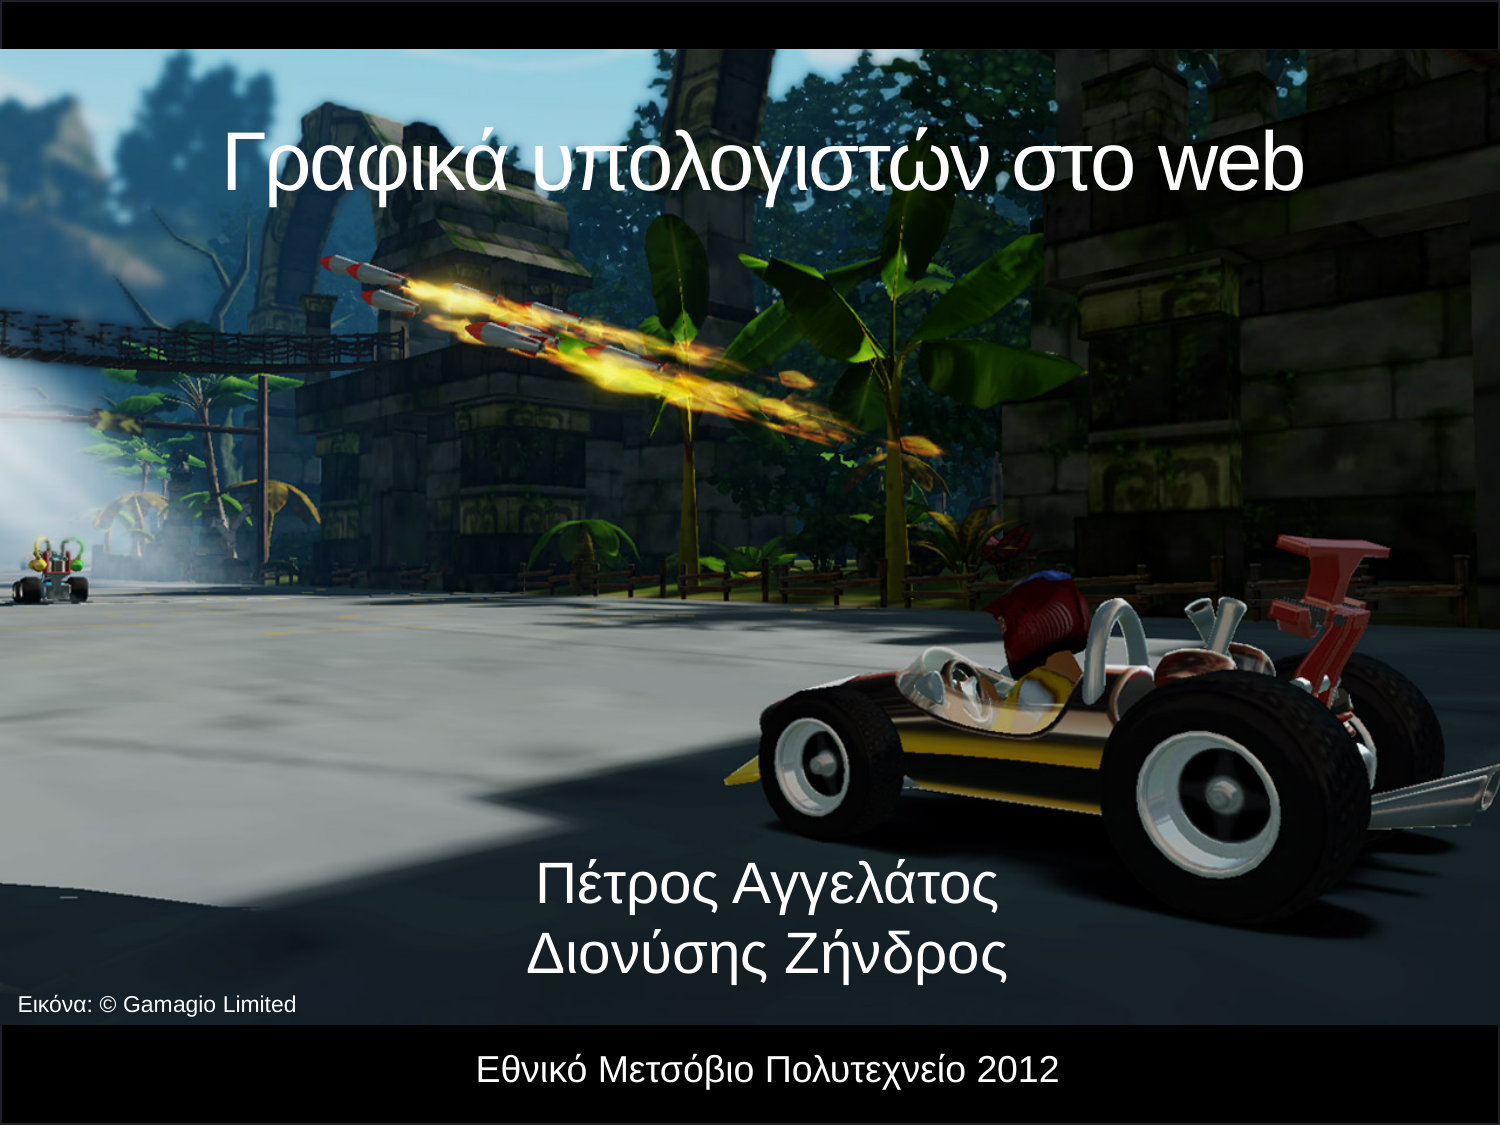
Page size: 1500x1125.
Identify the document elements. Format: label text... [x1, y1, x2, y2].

text_box [0, 1030, 1500, 1125]
text_box [0, 0, 1500, 48]
text_box Εθνικό Μετσόβιο Πολυτεχνείο 2012 [460, 1037, 1075, 1098]
picture [0, 49, 1500, 1026]
